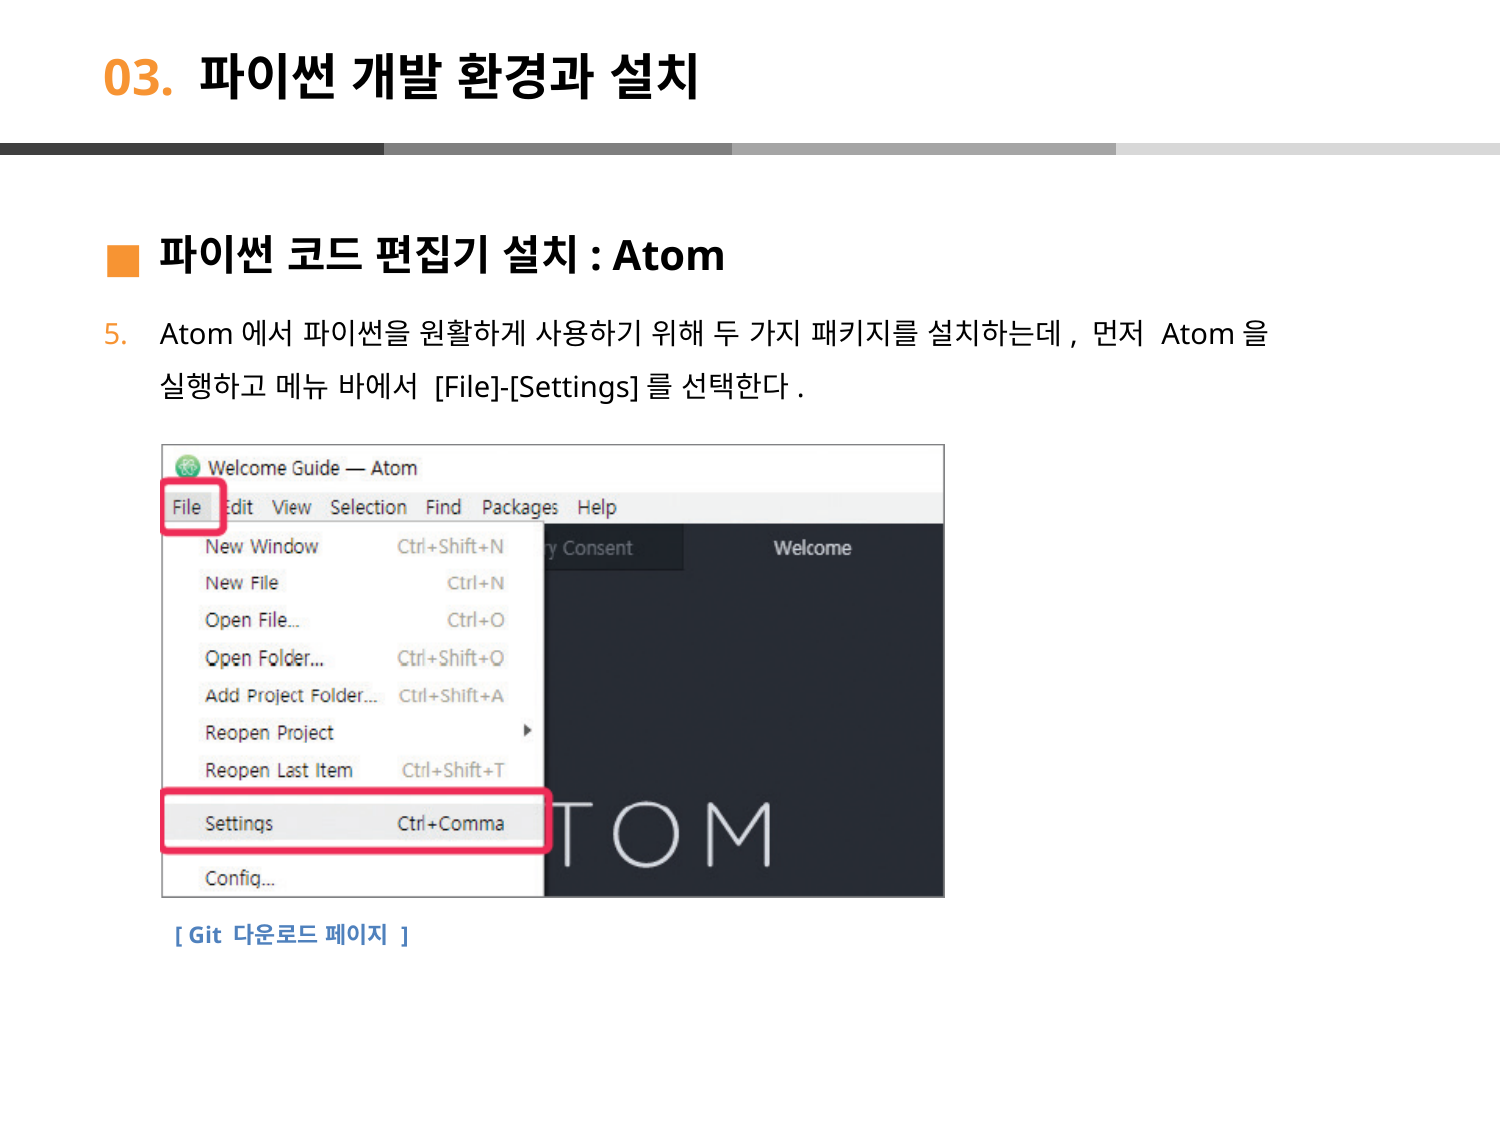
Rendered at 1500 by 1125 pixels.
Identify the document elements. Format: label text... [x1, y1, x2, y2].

picture [159, 444, 945, 898]
text_box Atom에서 파이썬을 원활하게 사용하기 위해 두 가지 패키지를 설치하는데, 먼저 Atom을 실행하고 메뉴 바에서 [File]-[Settings]를 선택한다. [88, 290, 1365, 409]
text_box [ Git 다운로드 페이지 ] [160, 905, 1035, 965]
list 파이썬 코드 편집기 설치: Atom [88, 196, 1436, 291]
title 03. 파이썬 개발 환경과 설치 [88, 30, 1211, 121]
